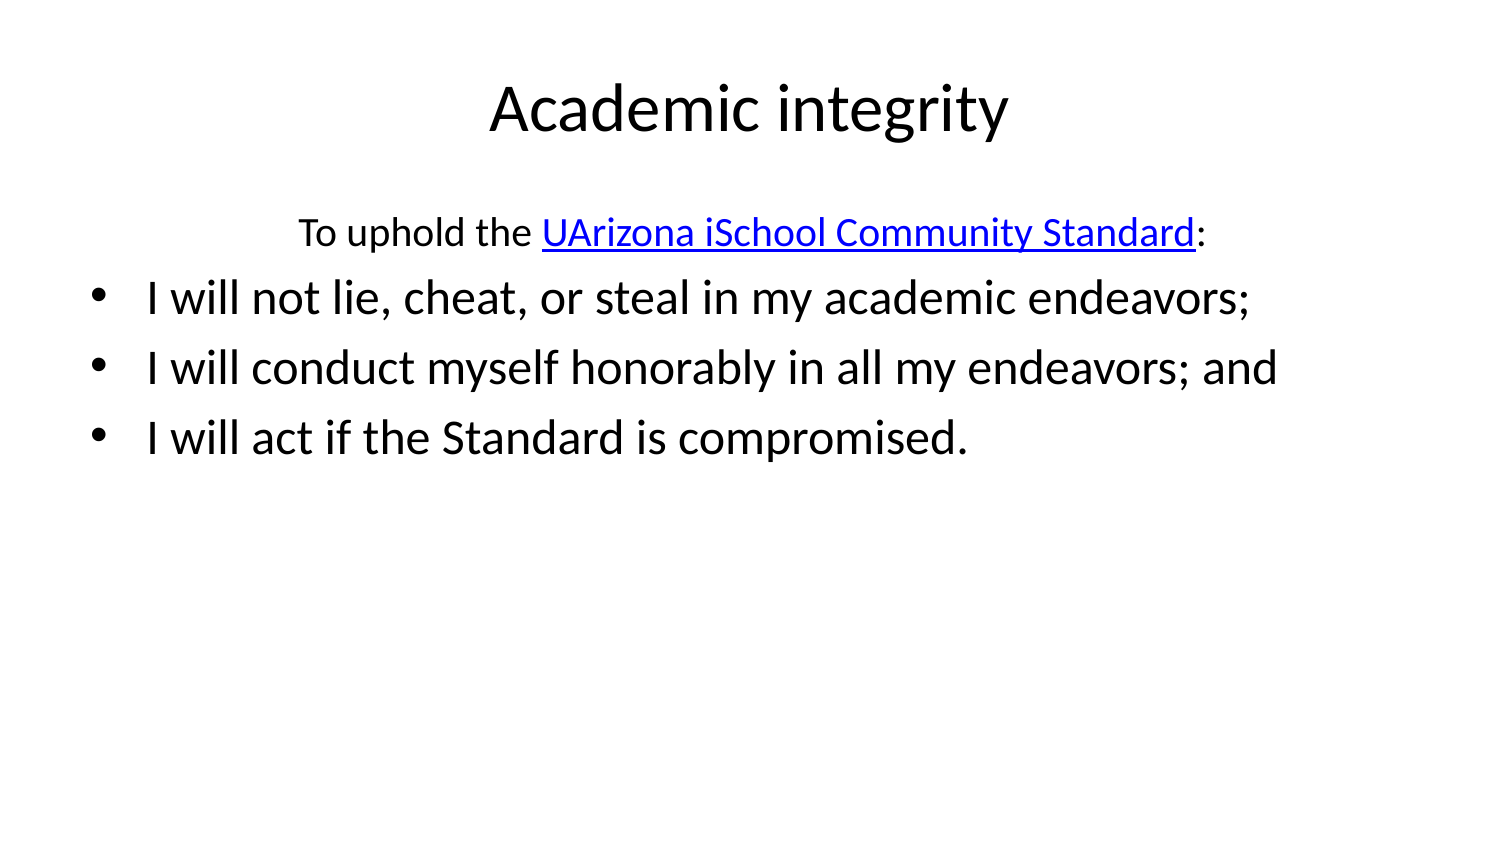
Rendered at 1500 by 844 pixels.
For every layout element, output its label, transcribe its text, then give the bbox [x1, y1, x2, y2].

title Academic integrity [75, 33, 1425, 175]
list To uphold the UArizona iSchool Community Standard: I will not lie, cheat, or steal in my academic endeavors; I will conduct myself honorably in all my endeavors; and I will act if the Standard is compromised. [75, 196, 1425, 754]
